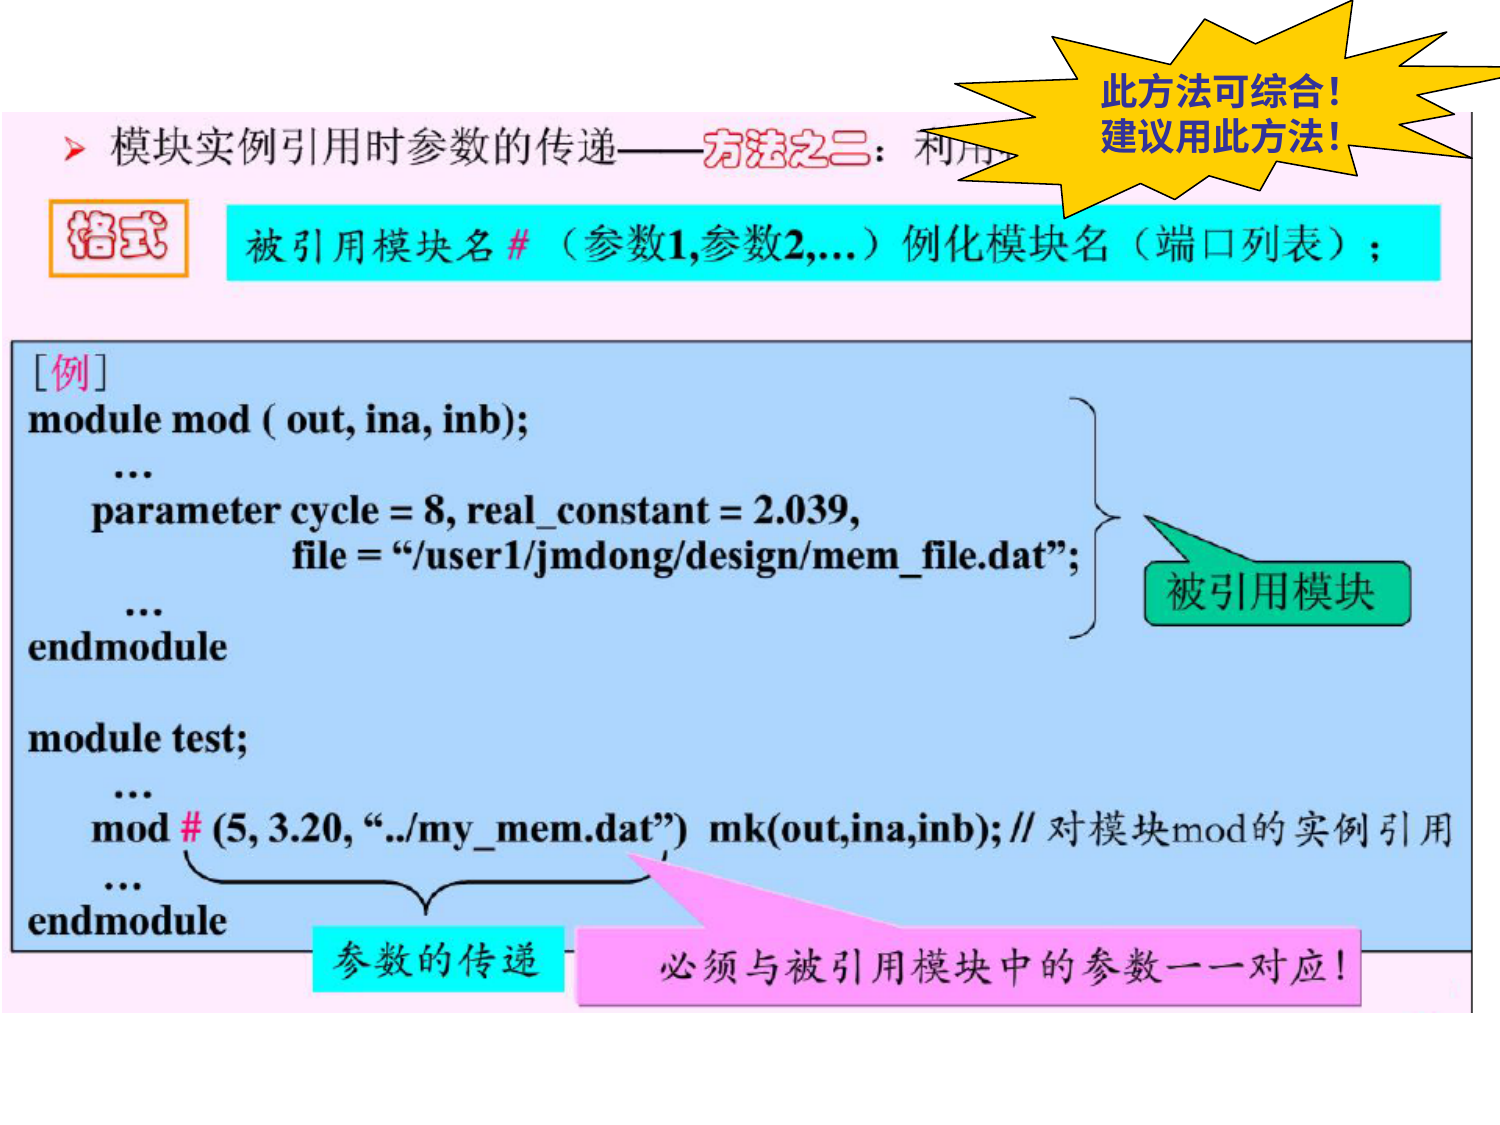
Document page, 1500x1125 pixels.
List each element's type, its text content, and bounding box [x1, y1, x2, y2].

picture [2, 112, 1498, 1013]
text_box 此方法可综合！ 建议用此方法！ [952, 0, 1500, 111]
